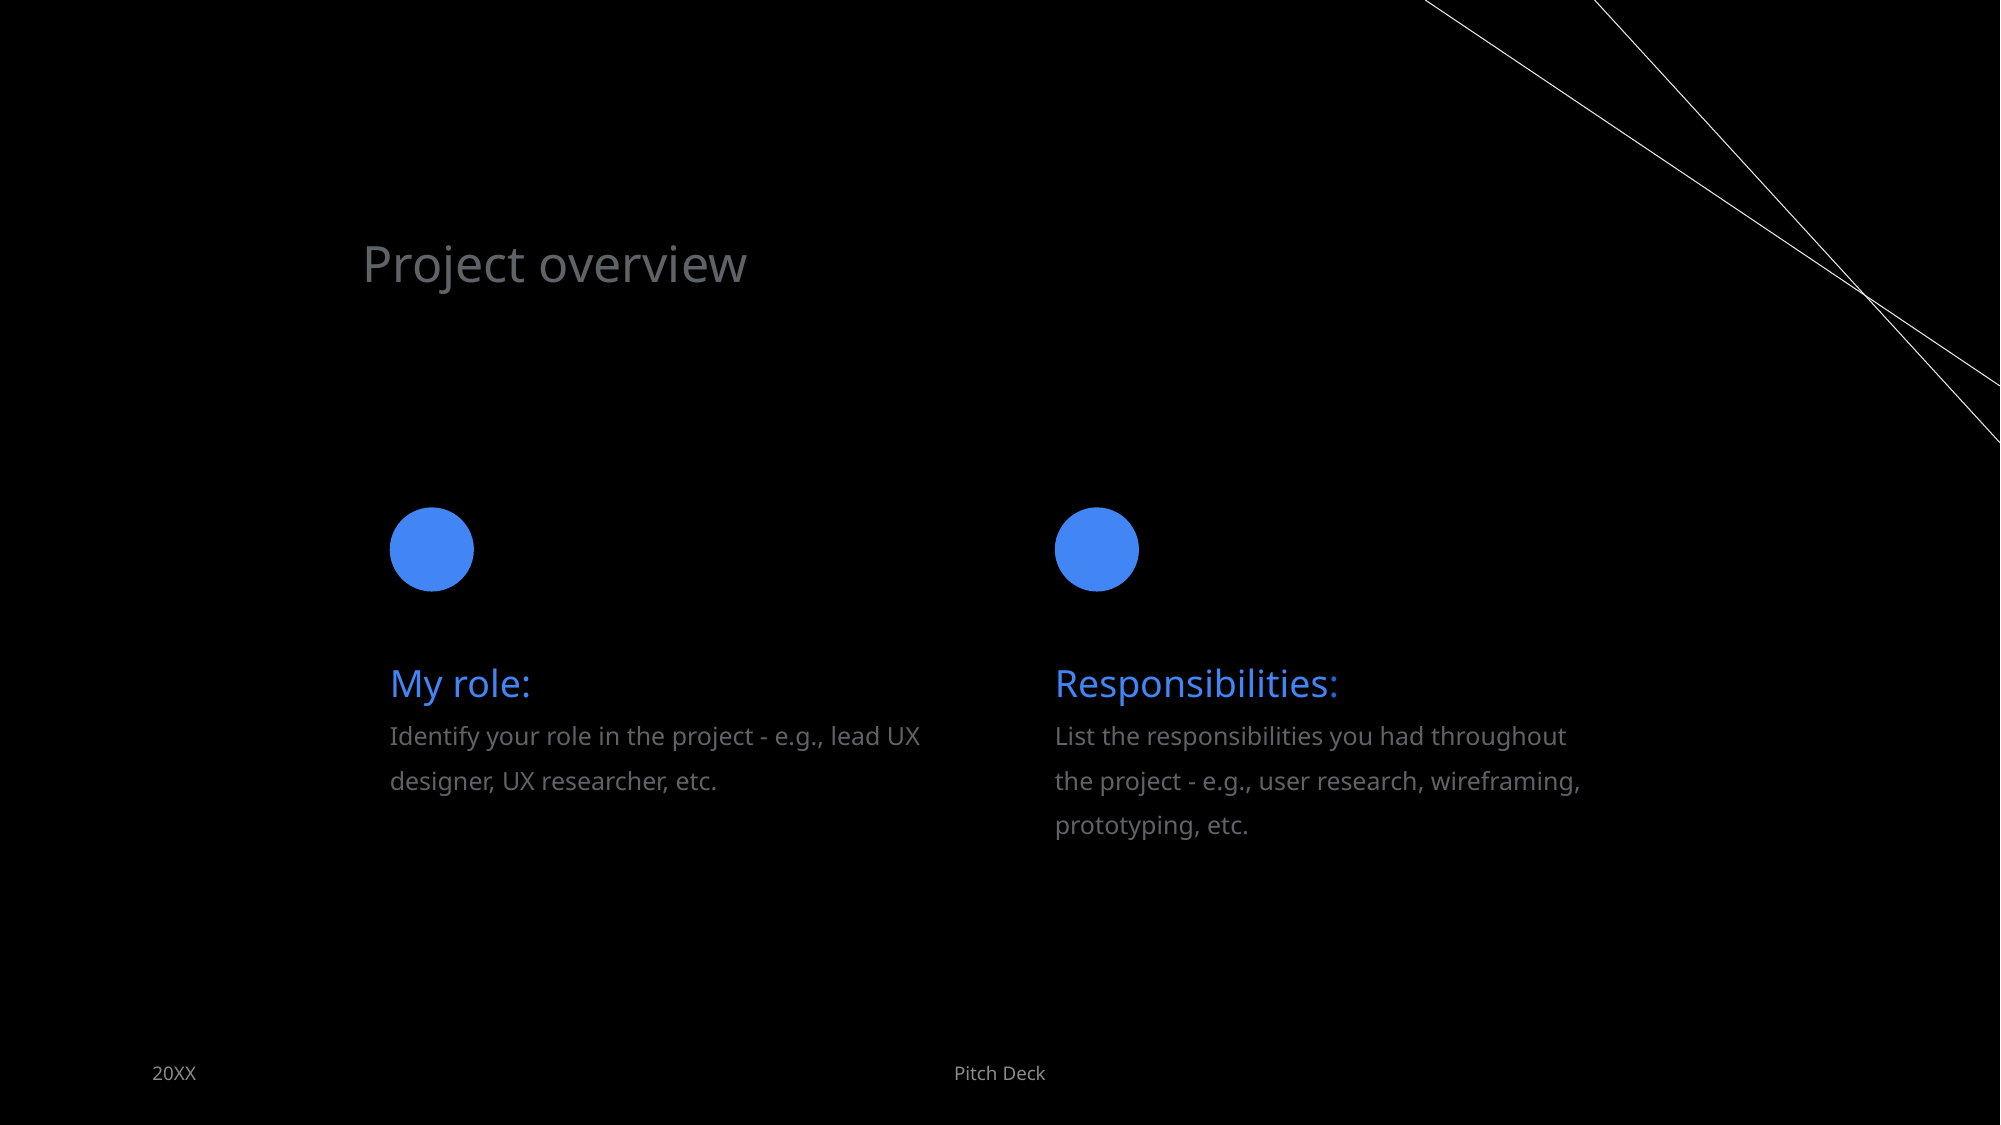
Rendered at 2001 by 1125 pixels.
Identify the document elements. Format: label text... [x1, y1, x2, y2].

text_box [389, 507, 474, 592]
footer Pitch Deck [662, 1042, 1338, 1103]
text_box Responsibilities: List the responsibilities you had throughout the project - e.g., user research, wireframing, prototyping, etc. [1054, 622, 1621, 856]
text_box Project overview [362, 217, 1373, 307]
text_box [1054, 507, 1139, 592]
slide_number 20XX [137, 1042, 588, 1103]
text_box My role: Identify your role in the project - e.g., lead UX designer, UX researcher, etc. [389, 622, 956, 811]
